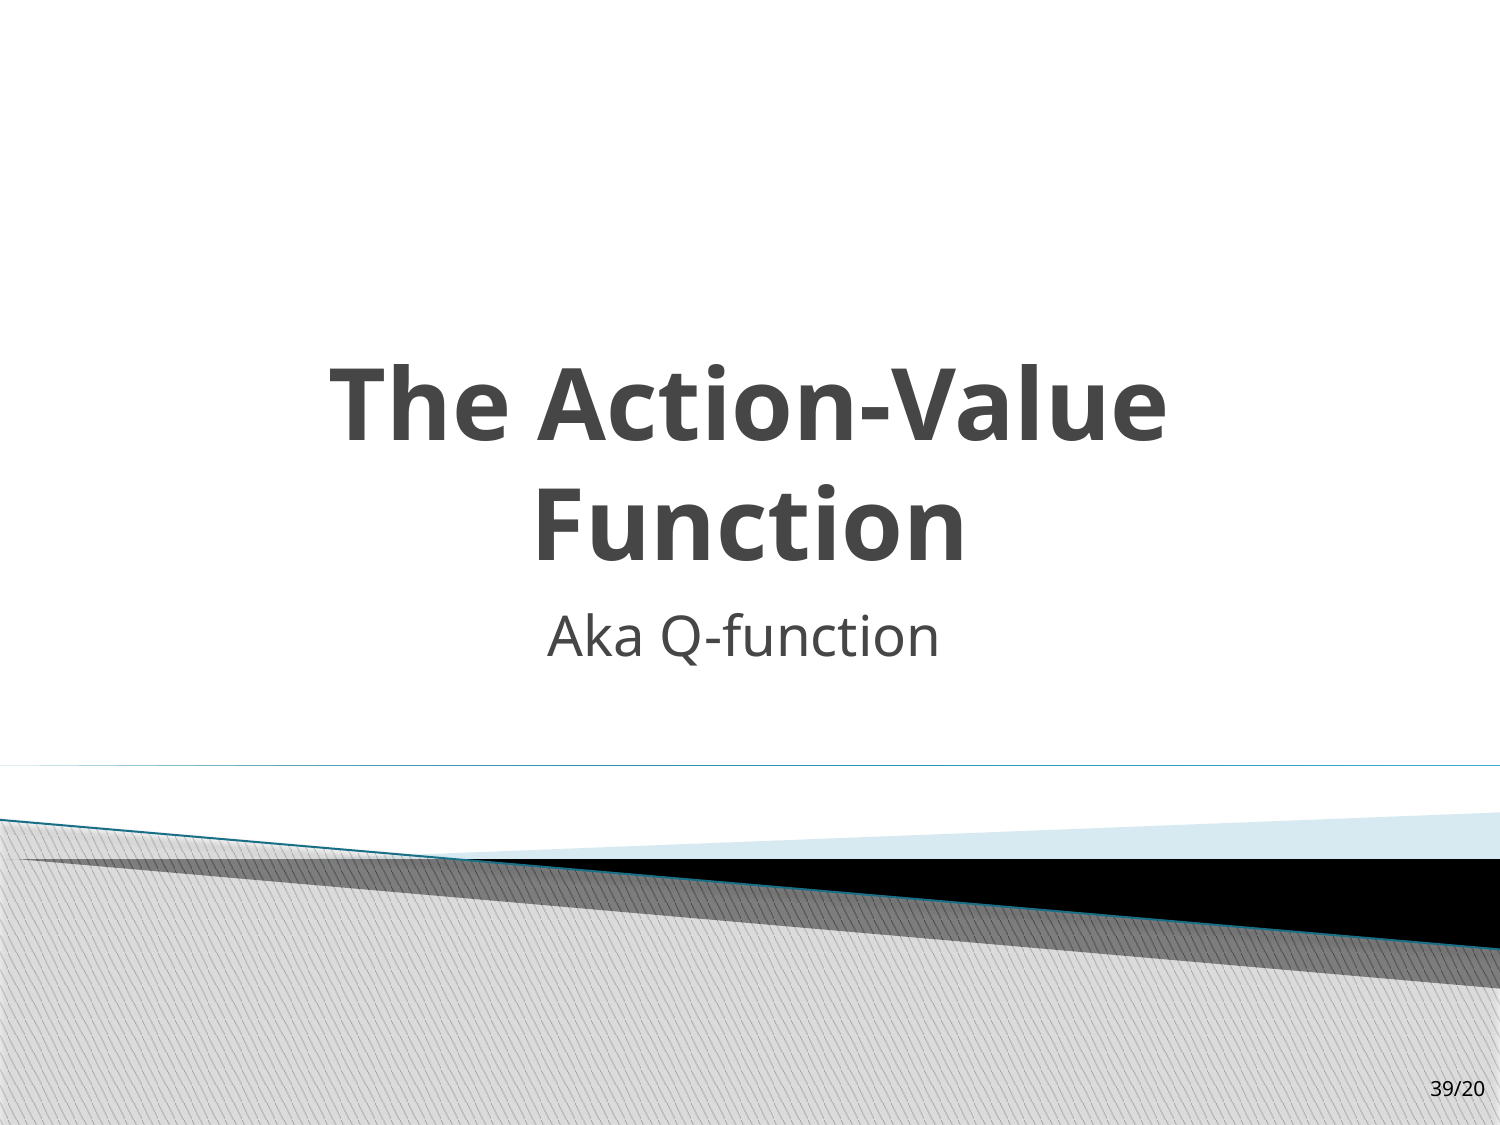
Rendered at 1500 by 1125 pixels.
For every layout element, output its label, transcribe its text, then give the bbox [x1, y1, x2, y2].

subtitle Aka Q-function [112, 592, 1388, 790]
slide_number 39/20 [1397, 1051, 1500, 1112]
picture [5, 859, 1500, 989]
title The Action-Value Function [112, 287, 1388, 588]
